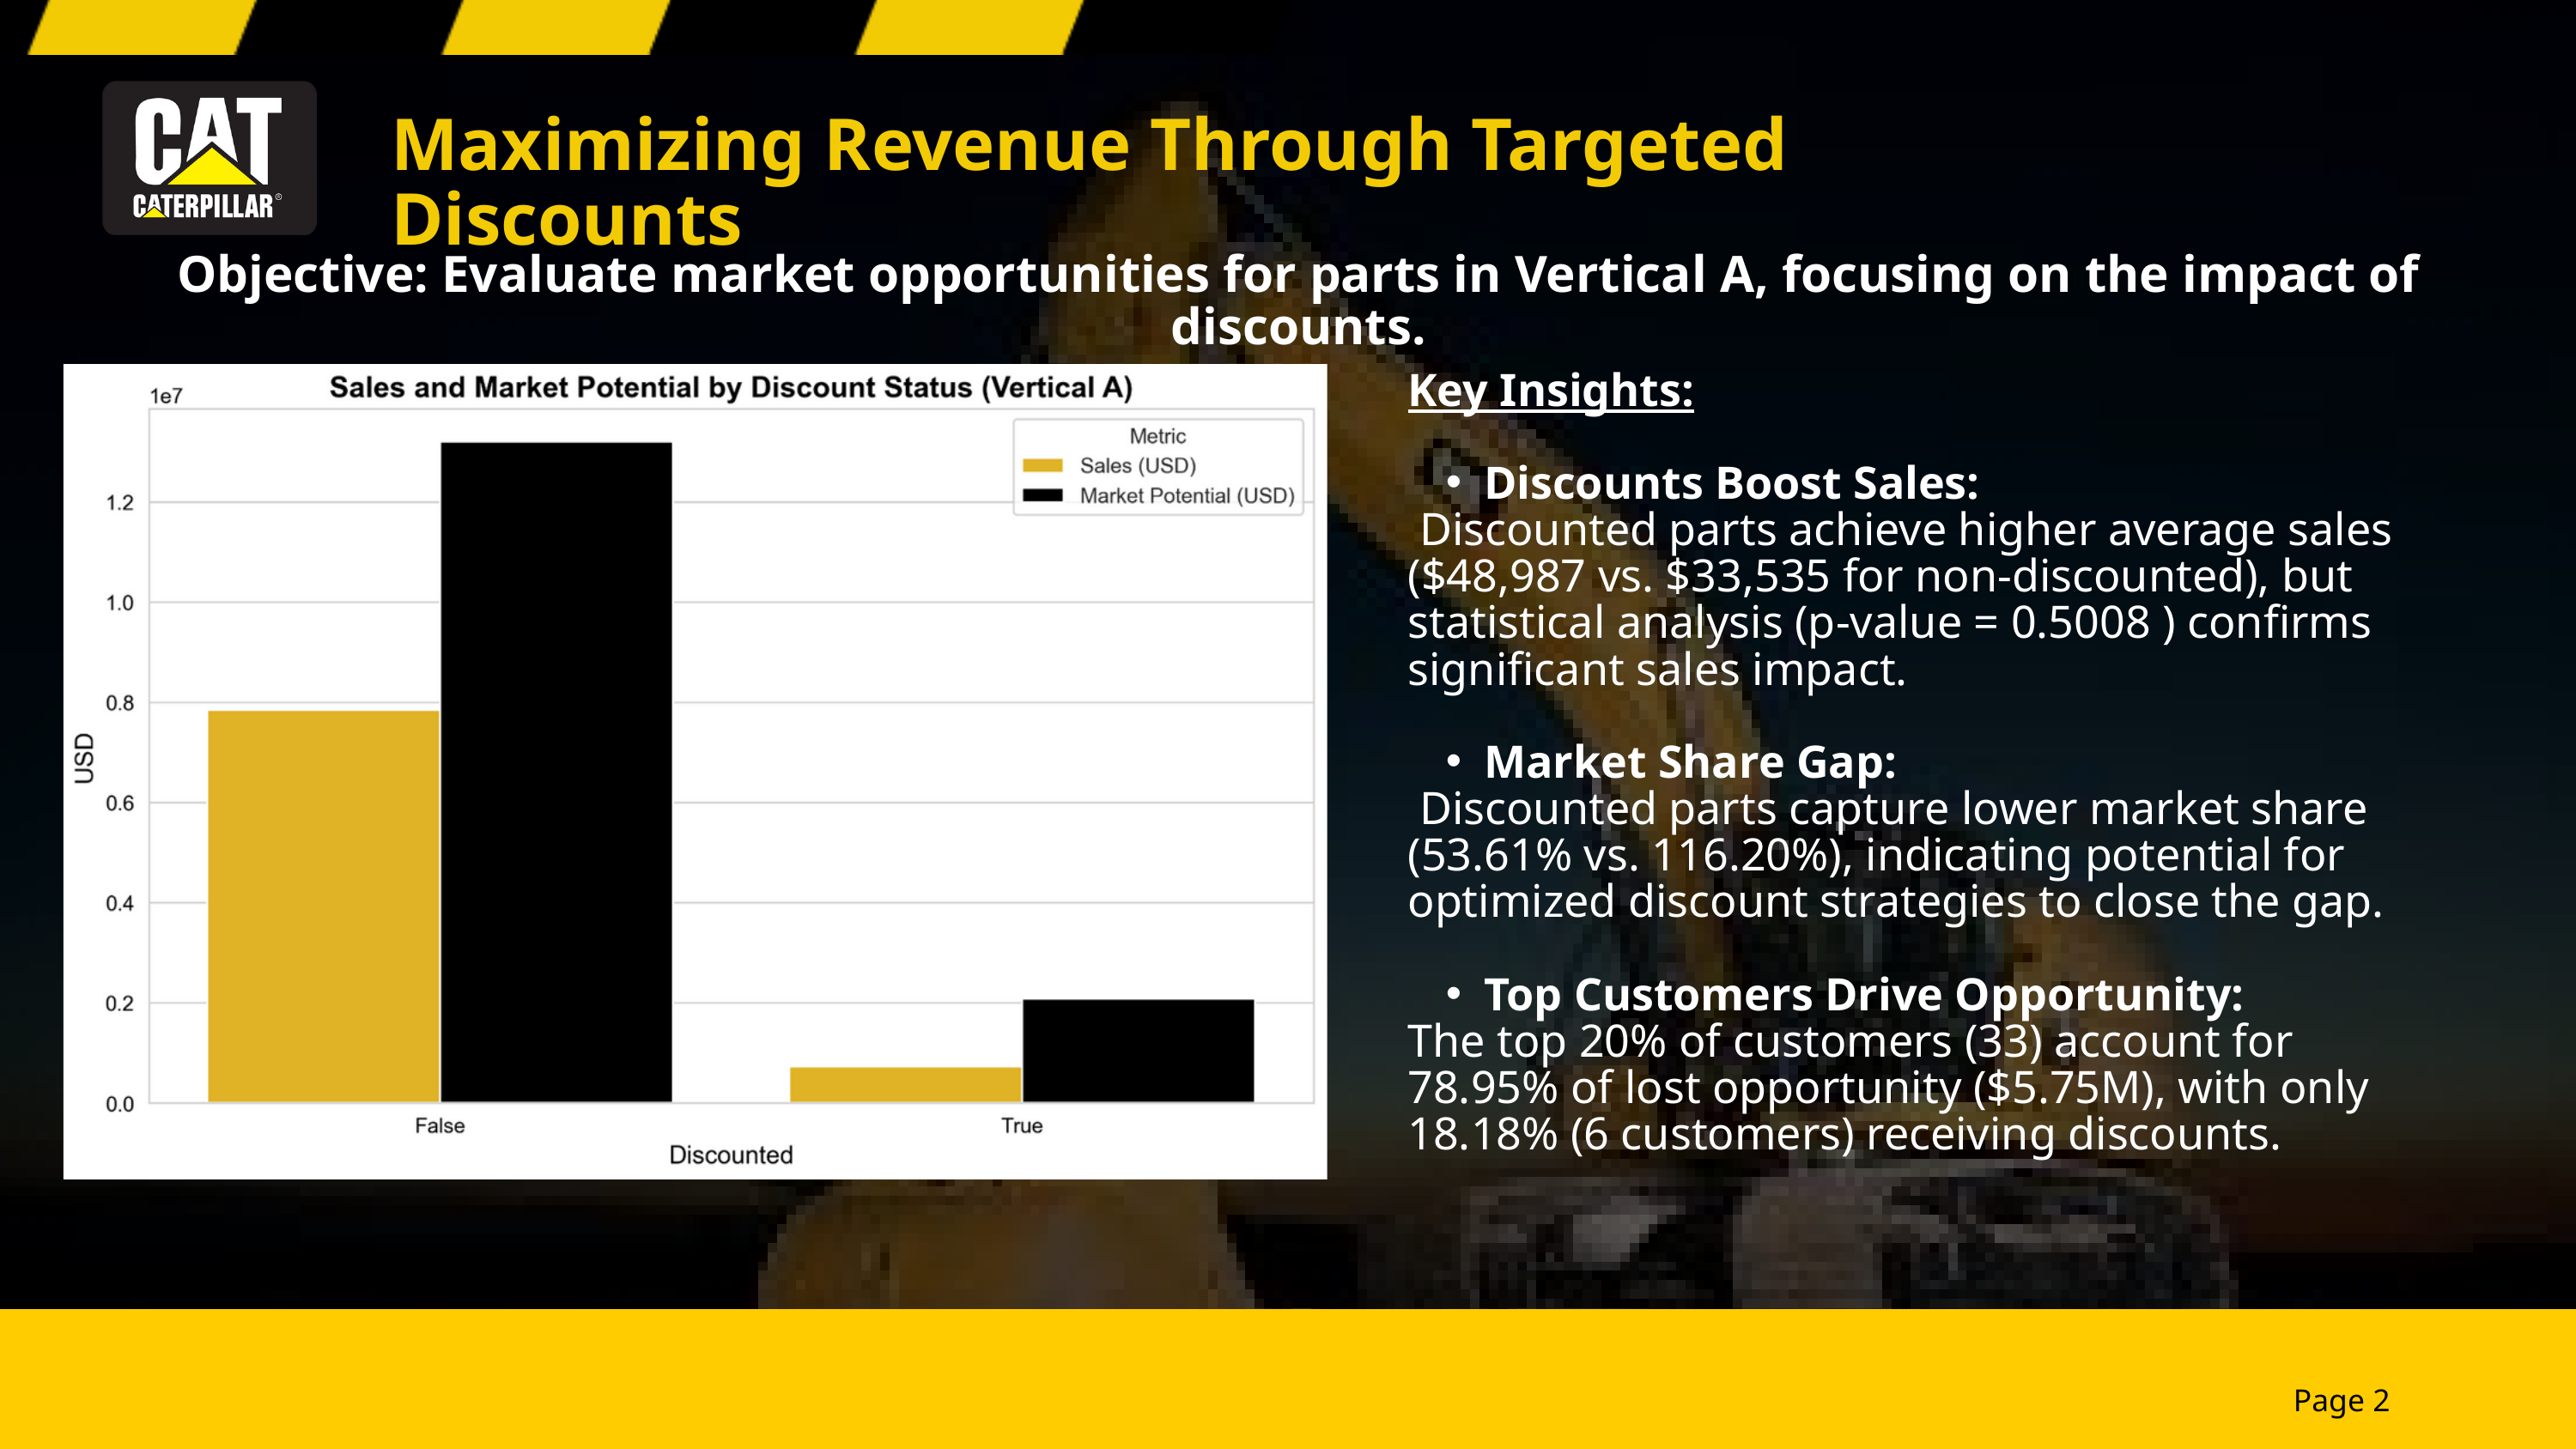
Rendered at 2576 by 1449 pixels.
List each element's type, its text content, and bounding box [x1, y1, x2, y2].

text_box [63, 364, 1327, 1180]
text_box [0, 1309, 2576, 1449]
text_box [0, 0, 1327, 55]
text_box [0, 0, 2576, 1307]
text_box Key Insights: Discounts Boost Sales: Discounted parts achieve higher average sales ($48,987 vs. $33,535 for non-discounted), but statistical analysis (p-value = 0.5008 ) confirms significant sales impact. Market Share Gap: Discounted parts capture lower market share (53.61% vs. 116.20%), indicating potential for optimized discount strategies to close the gap. Top Customers Drive Opportunity: The top 20% of customers (33) account for 78.95% of lost opportunity ($5.75M), with only 18.18% (6 customers) receiving discounts. [1407, 368, 2432, 1299]
text_box Maximizing Revenue Through Targeted Discounts [391, 110, 2145, 250]
text_box Objective: Evaluate market opportunities for parts in Vertical A, focusing on the impact of discounts. [109, 250, 2488, 355]
text_box [101, 81, 318, 235]
